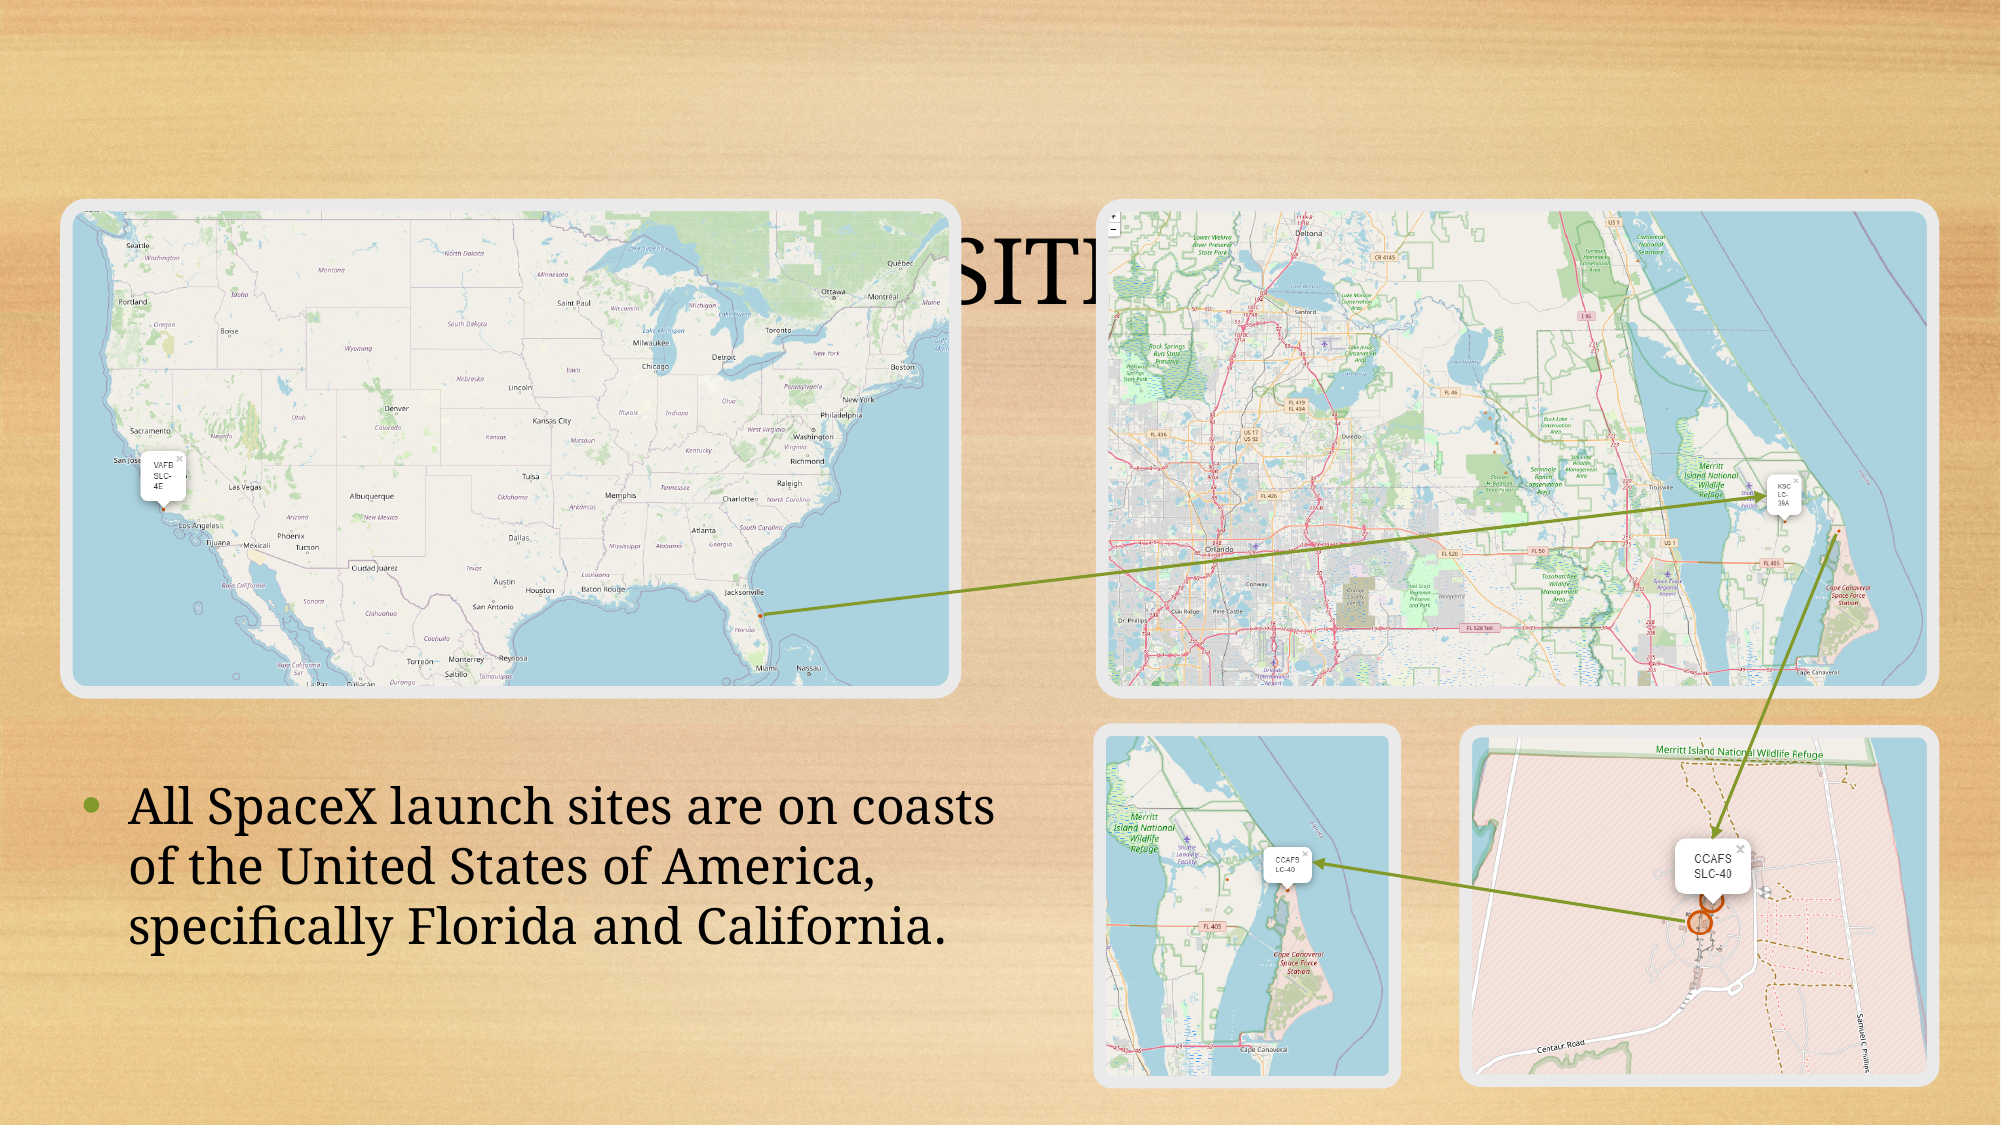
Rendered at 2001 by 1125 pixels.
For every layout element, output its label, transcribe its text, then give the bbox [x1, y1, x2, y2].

title ALL LAUNCH SITES ON A MAP [212, 161, 1788, 375]
list All SpaceX launch sites are on coasts of the United States of America, specifically Florida and California. [66, 731, 1059, 1081]
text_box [1712, 533, 1837, 840]
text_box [763, 495, 1768, 615]
picture [0, 0, 2001, 1125]
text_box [1311, 861, 1686, 922]
